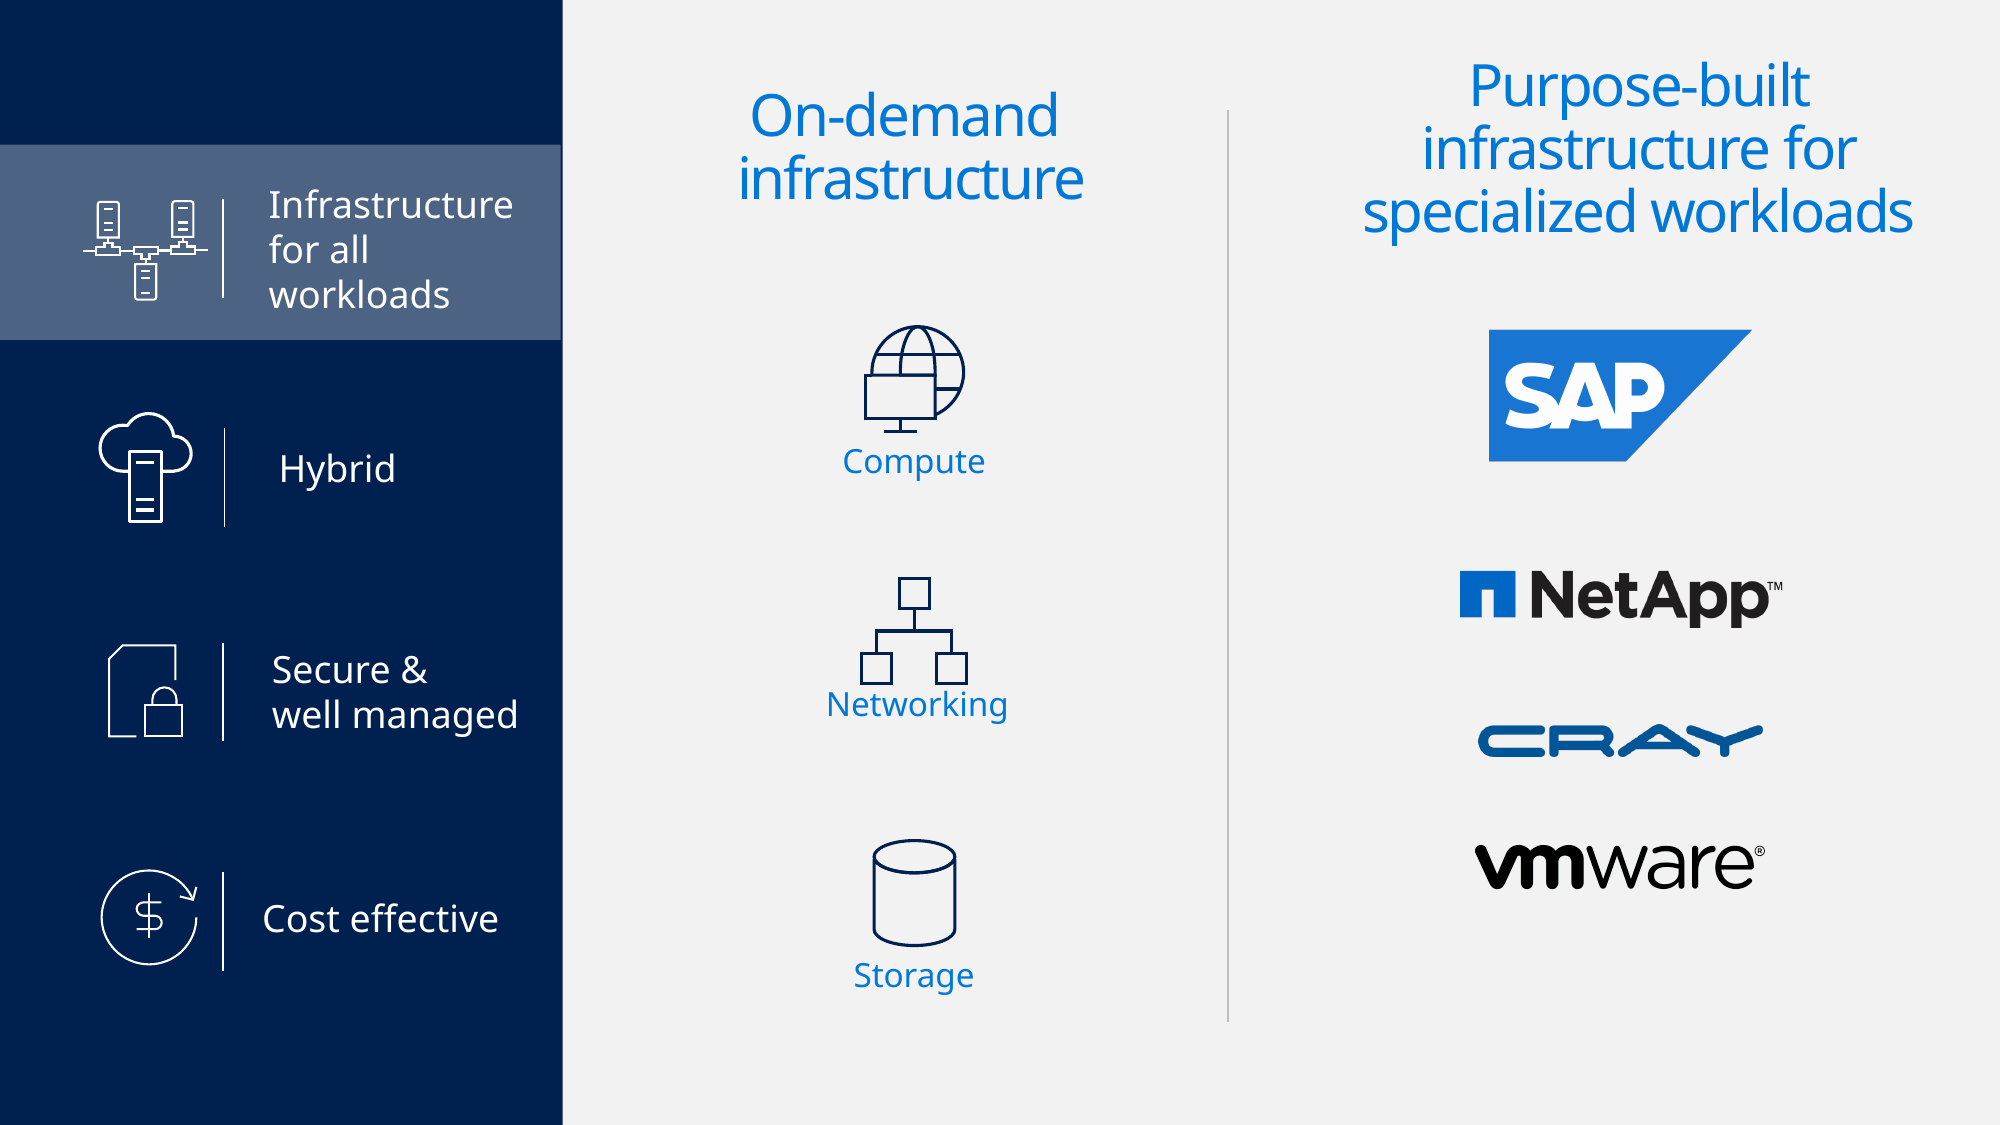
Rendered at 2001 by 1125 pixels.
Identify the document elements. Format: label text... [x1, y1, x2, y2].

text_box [82, 200, 209, 300]
text_box [0, 298, 563, 1125]
text_box [101, 870, 197, 965]
text_box Hybrid [248, 422, 568, 513]
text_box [1277, 102, 2000, 892]
text_box [0, 144, 561, 341]
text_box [222, 156, 584, 298]
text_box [222, 621, 562, 762]
text_box [0, 0, 563, 156]
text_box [595, 107, 1229, 1027]
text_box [222, 871, 562, 971]
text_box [99, 413, 192, 522]
text_box [109, 645, 183, 737]
